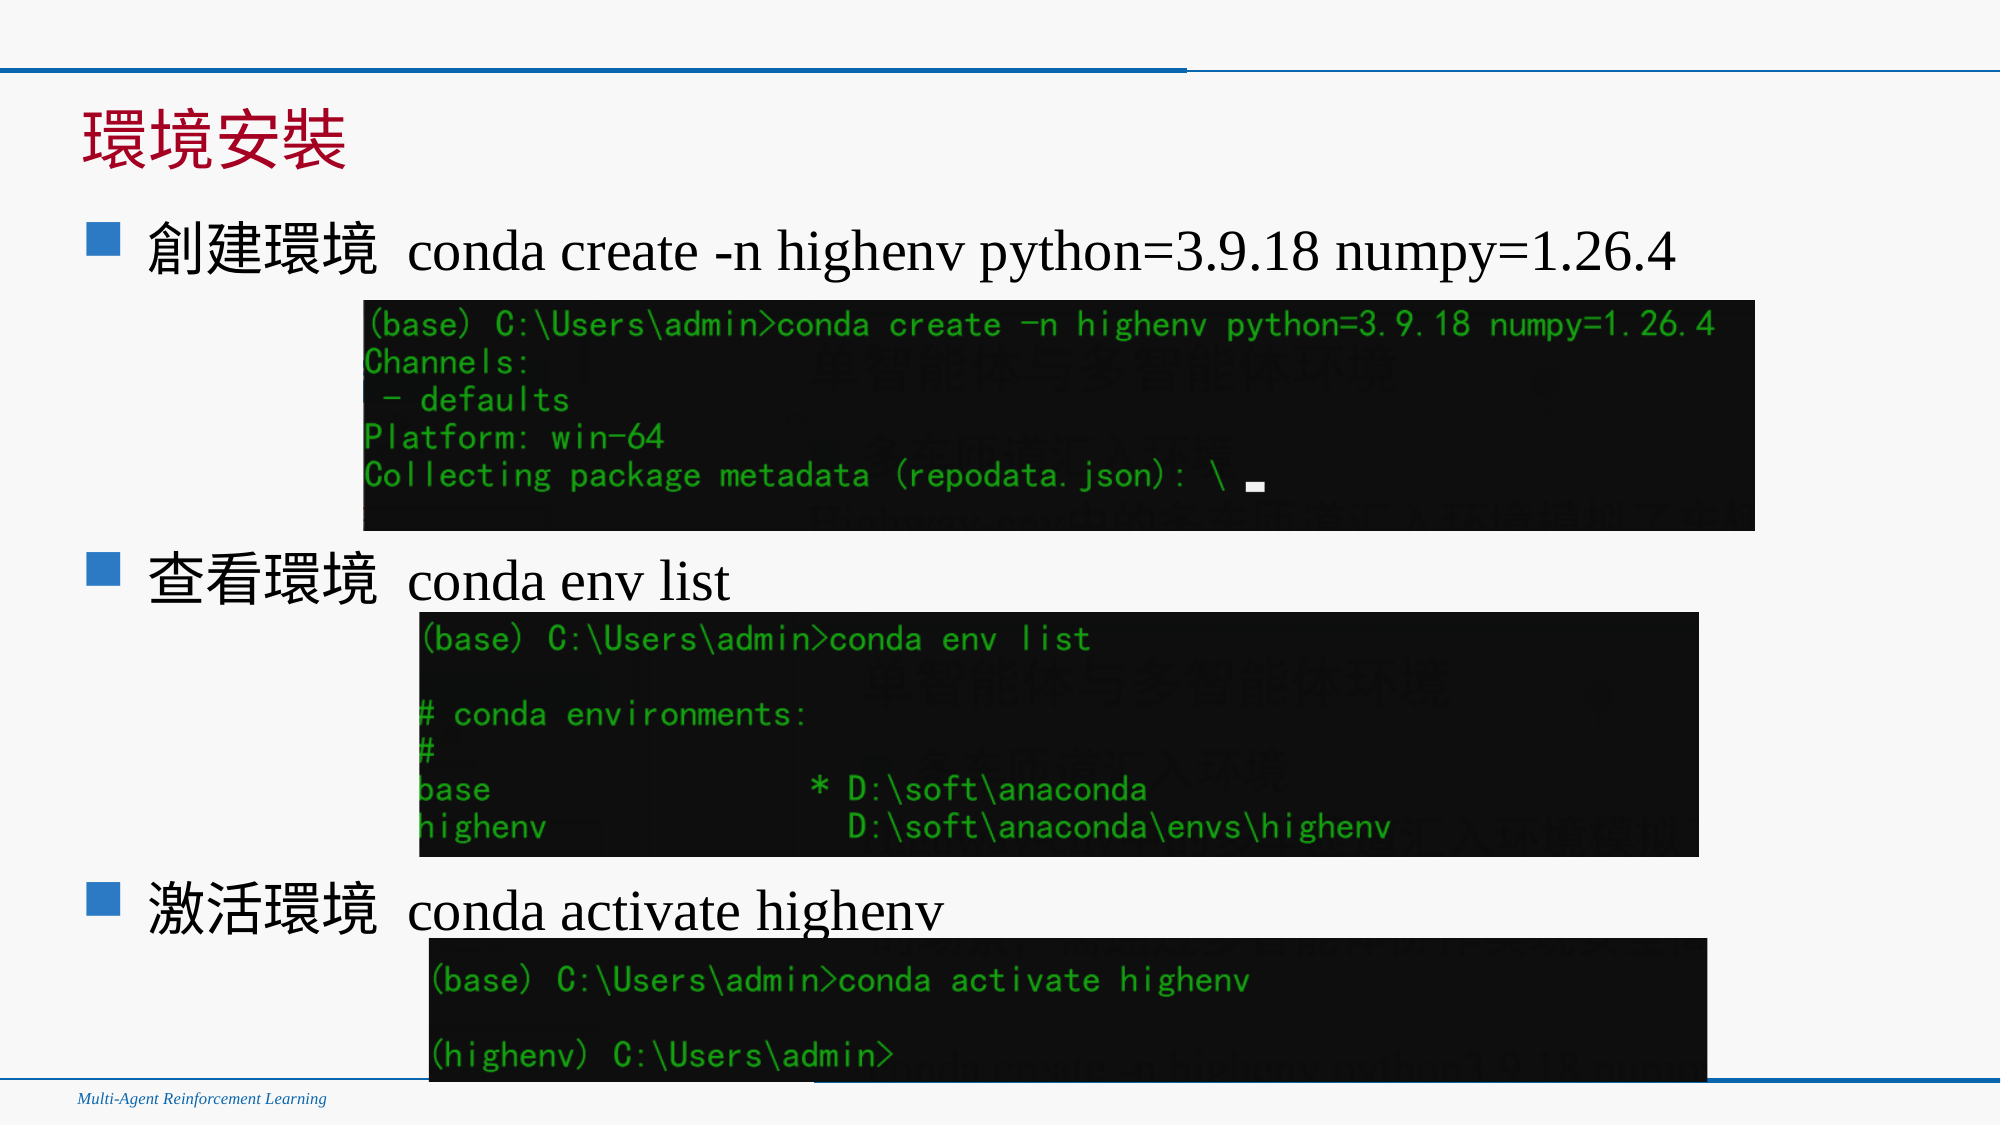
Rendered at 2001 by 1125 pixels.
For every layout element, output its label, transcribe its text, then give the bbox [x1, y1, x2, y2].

slide_number [1890, 1078, 1974, 1111]
picture [428, 938, 1708, 1082]
picture [419, 612, 1708, 857]
list 創建環境 conda create -n highenv python=3.9.18 numpy=1.26.4 查看環境 conda env list 激活環境 conda activate highenv [66, 204, 1931, 1051]
picture [363, 300, 1755, 531]
list 環境安裝 [66, 97, 1931, 178]
